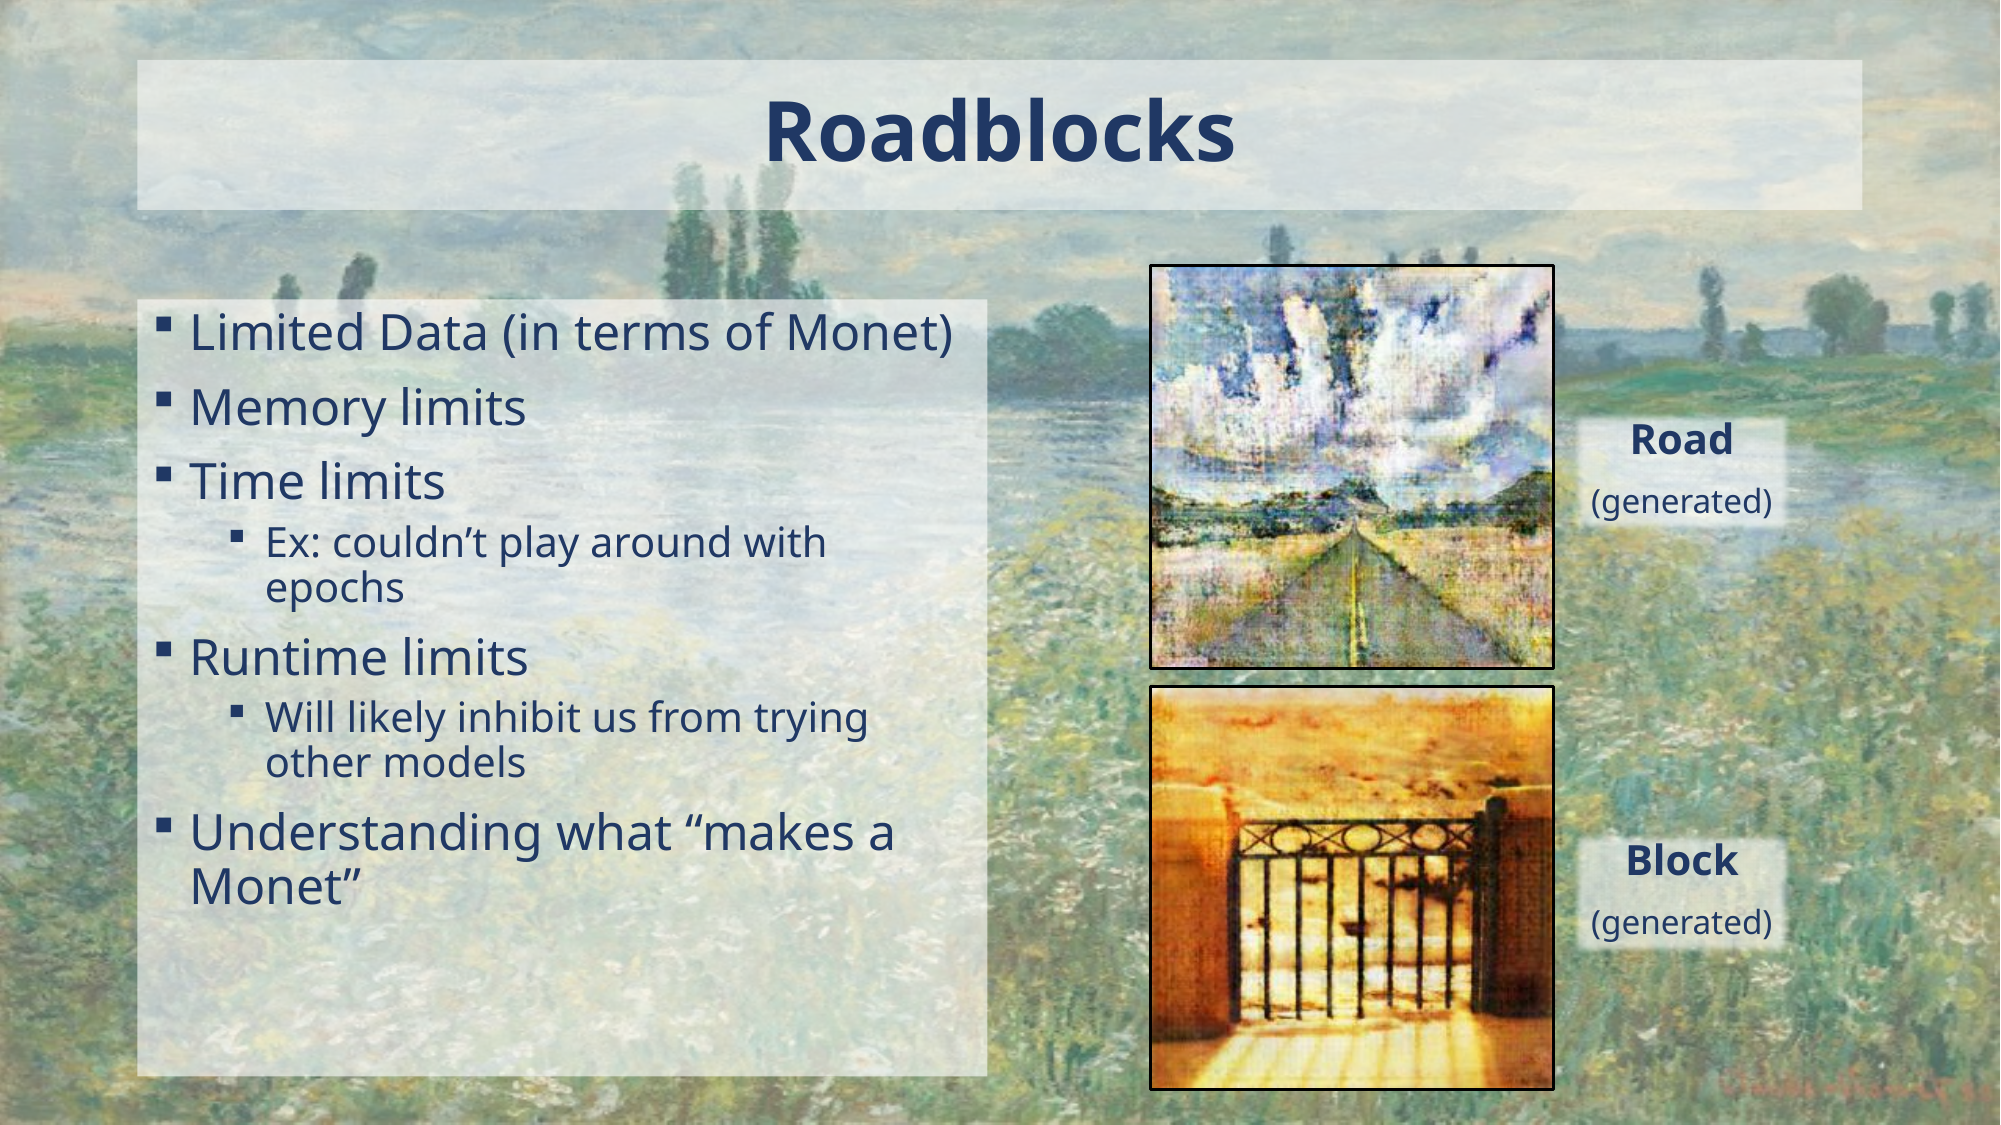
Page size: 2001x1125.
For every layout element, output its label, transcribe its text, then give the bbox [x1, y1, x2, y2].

list Limited Data (in terms of Monet) Memory limits Time limits Ex: couldn’t play around with epochs Runtime limits Will likely inhibit us from trying other models Understanding what “makes a Monet” [137, 299, 988, 1077]
picture [1152, 687, 1553, 1088]
title Roadblocks [137, 59, 1863, 210]
text_box Road (generated) [1580, 418, 1784, 526]
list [1152, 266, 1553, 667]
text_box Block (generated) [1580, 840, 1784, 947]
